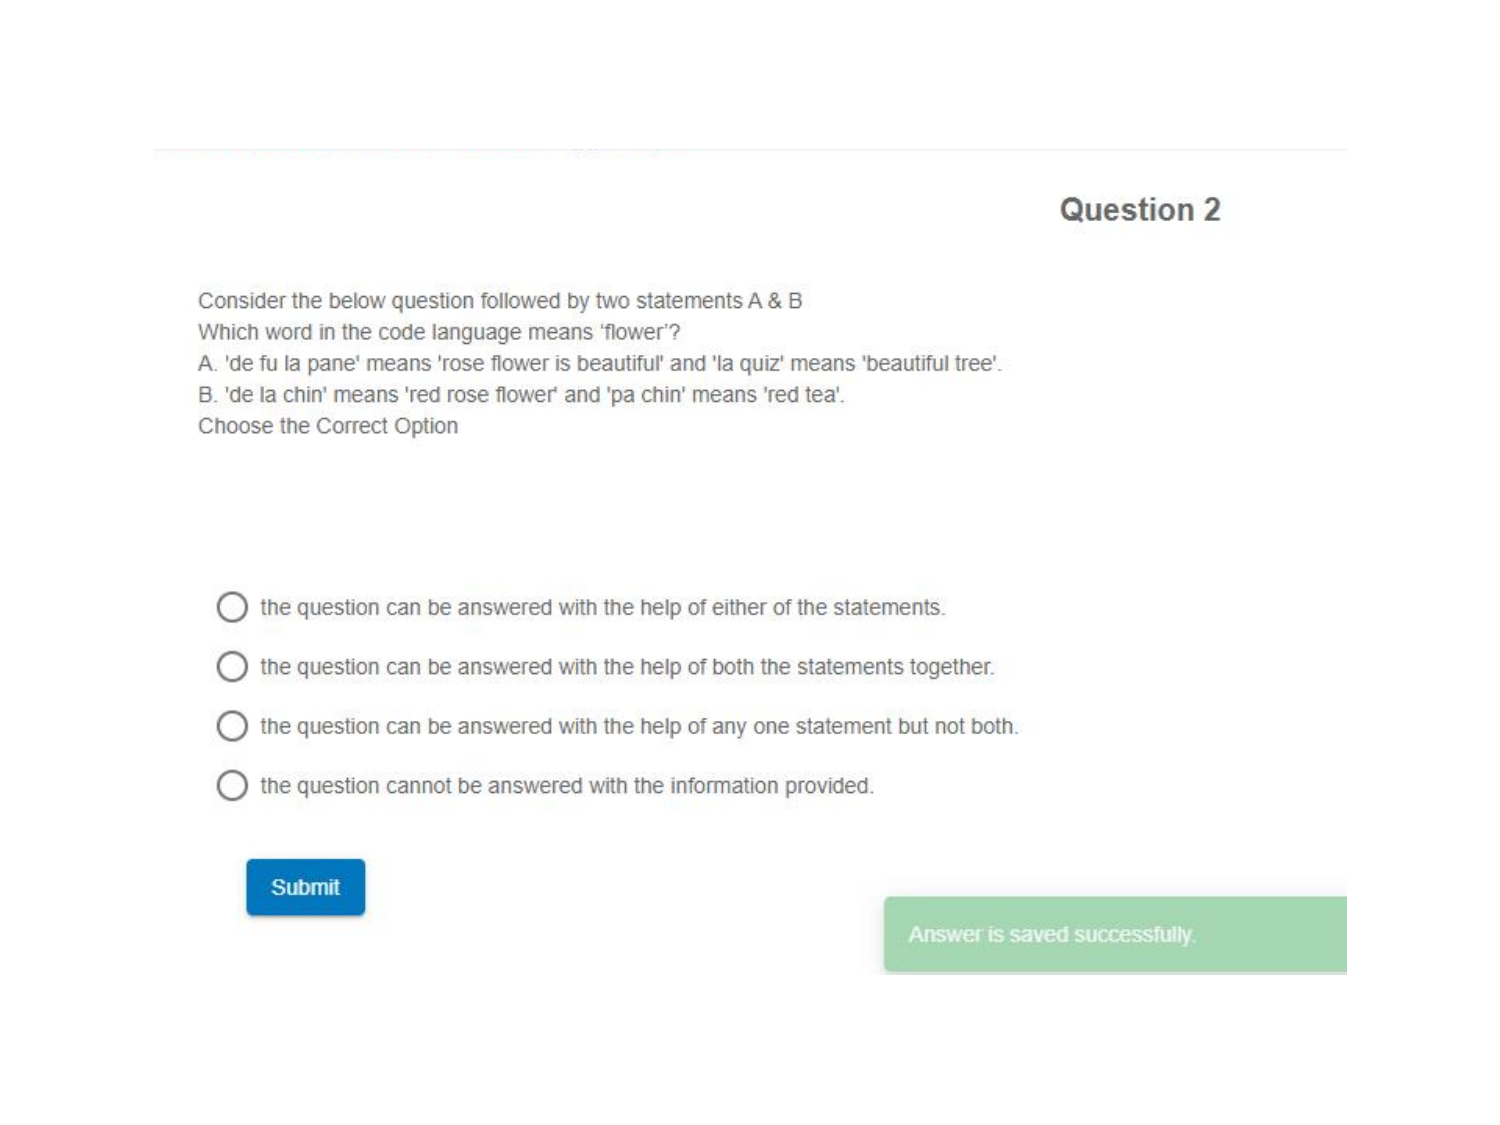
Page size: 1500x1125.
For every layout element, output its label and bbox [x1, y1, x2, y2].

picture [152, 149, 1347, 976]
